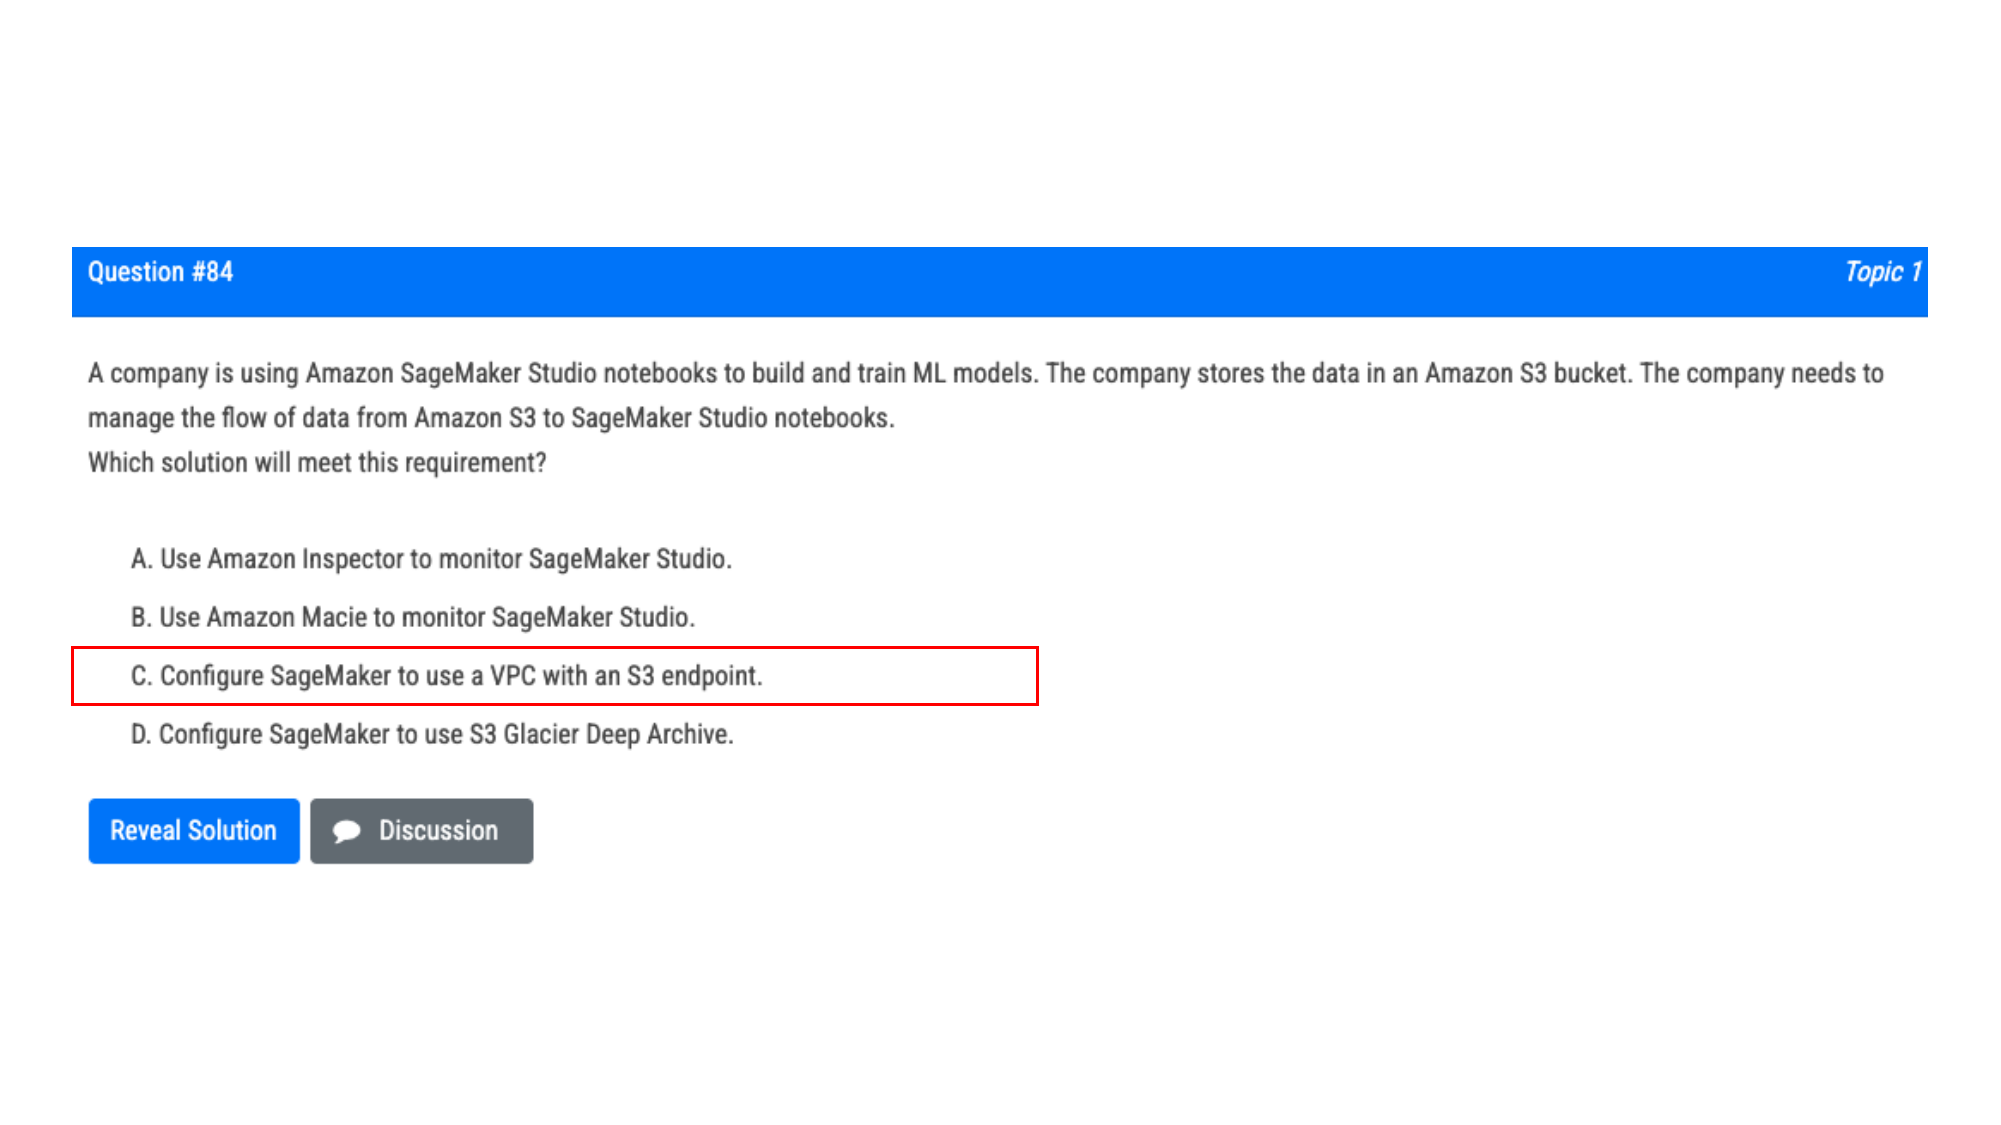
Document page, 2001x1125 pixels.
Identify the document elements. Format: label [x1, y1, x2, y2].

picture [71, 247, 1928, 878]
